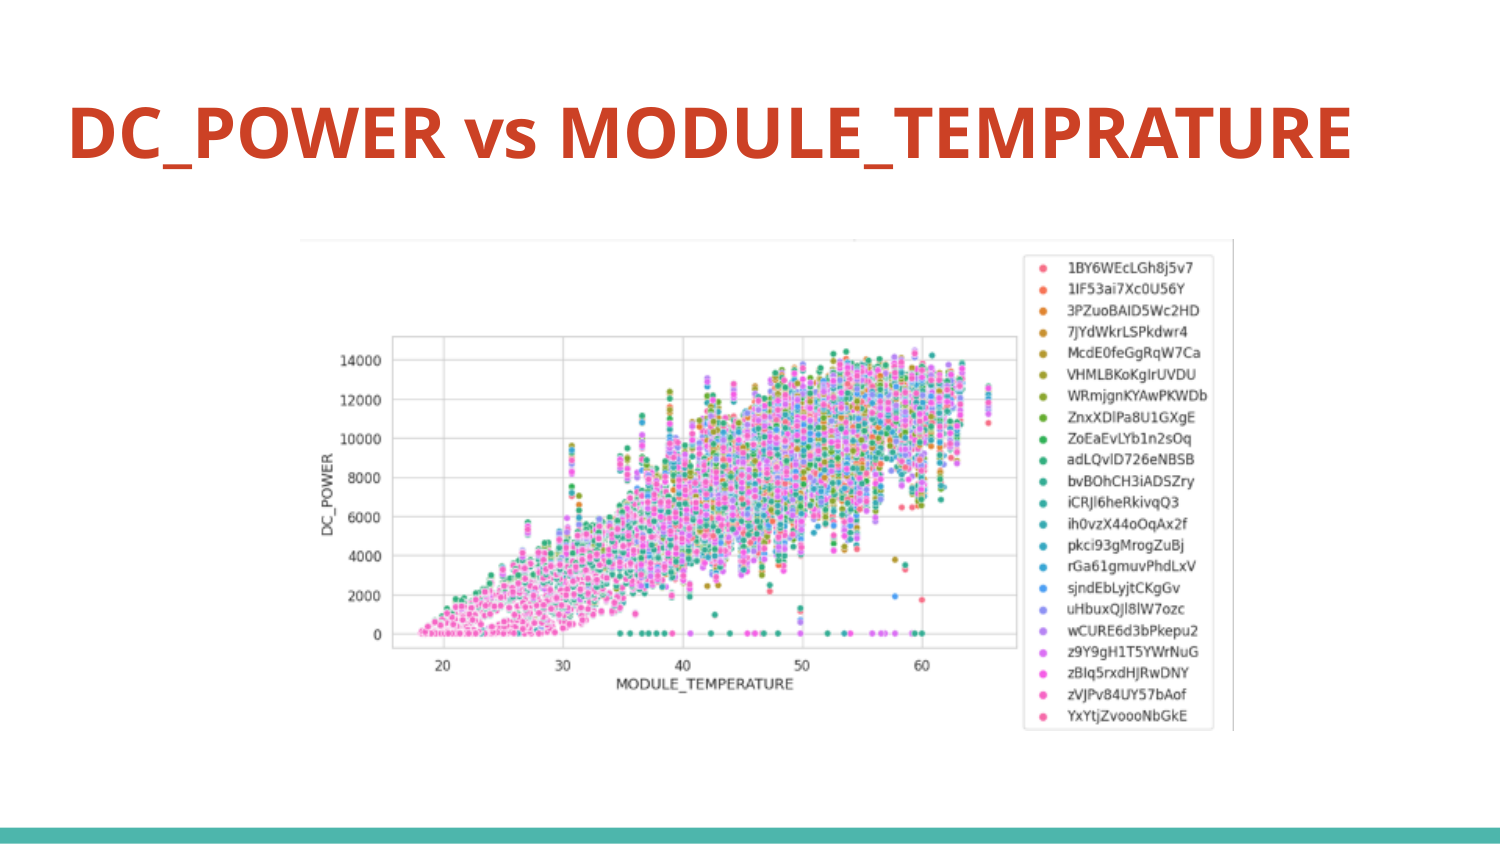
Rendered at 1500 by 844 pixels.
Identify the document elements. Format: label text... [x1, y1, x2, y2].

picture [300, 239, 1236, 731]
title DC_POWER vs MODULE_TEMPRATURE [51, 72, 1449, 189]
